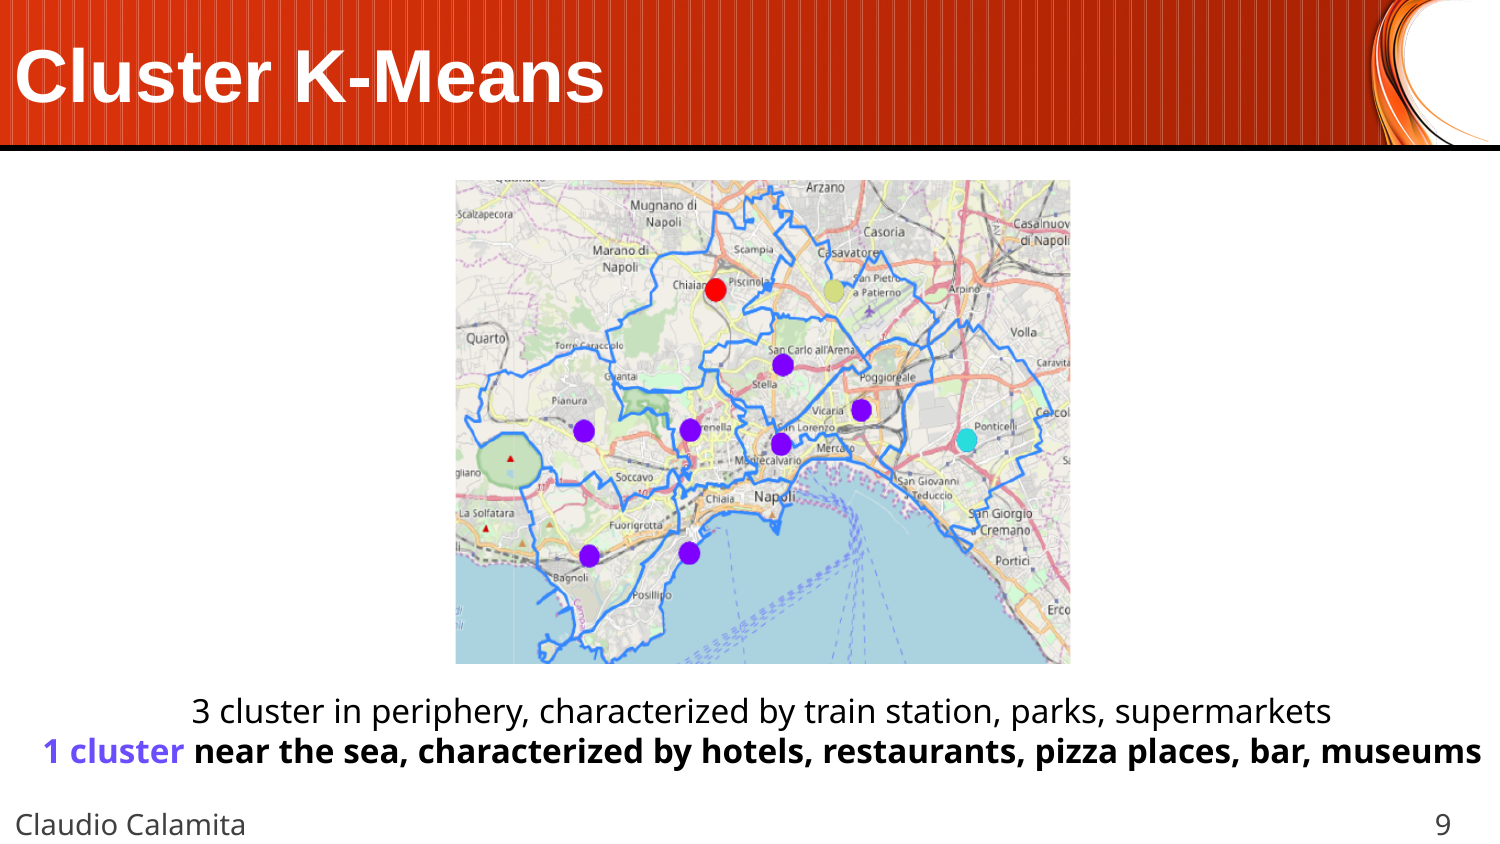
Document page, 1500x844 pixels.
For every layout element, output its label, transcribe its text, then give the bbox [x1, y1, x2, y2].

picture [0, 0, 1500, 844]
title Cluster K-Means [0, 0, 1365, 146]
slide_number 9 [1420, 798, 1500, 844]
footer Claudio Calamita [0, 798, 475, 844]
text_box 3 cluster in periphery, characterized by train station, parks, supermarkets 1 cluster near the sea, characterized by hotels, restaurants, pizza places, bar, museums [27, 683, 1499, 778]
